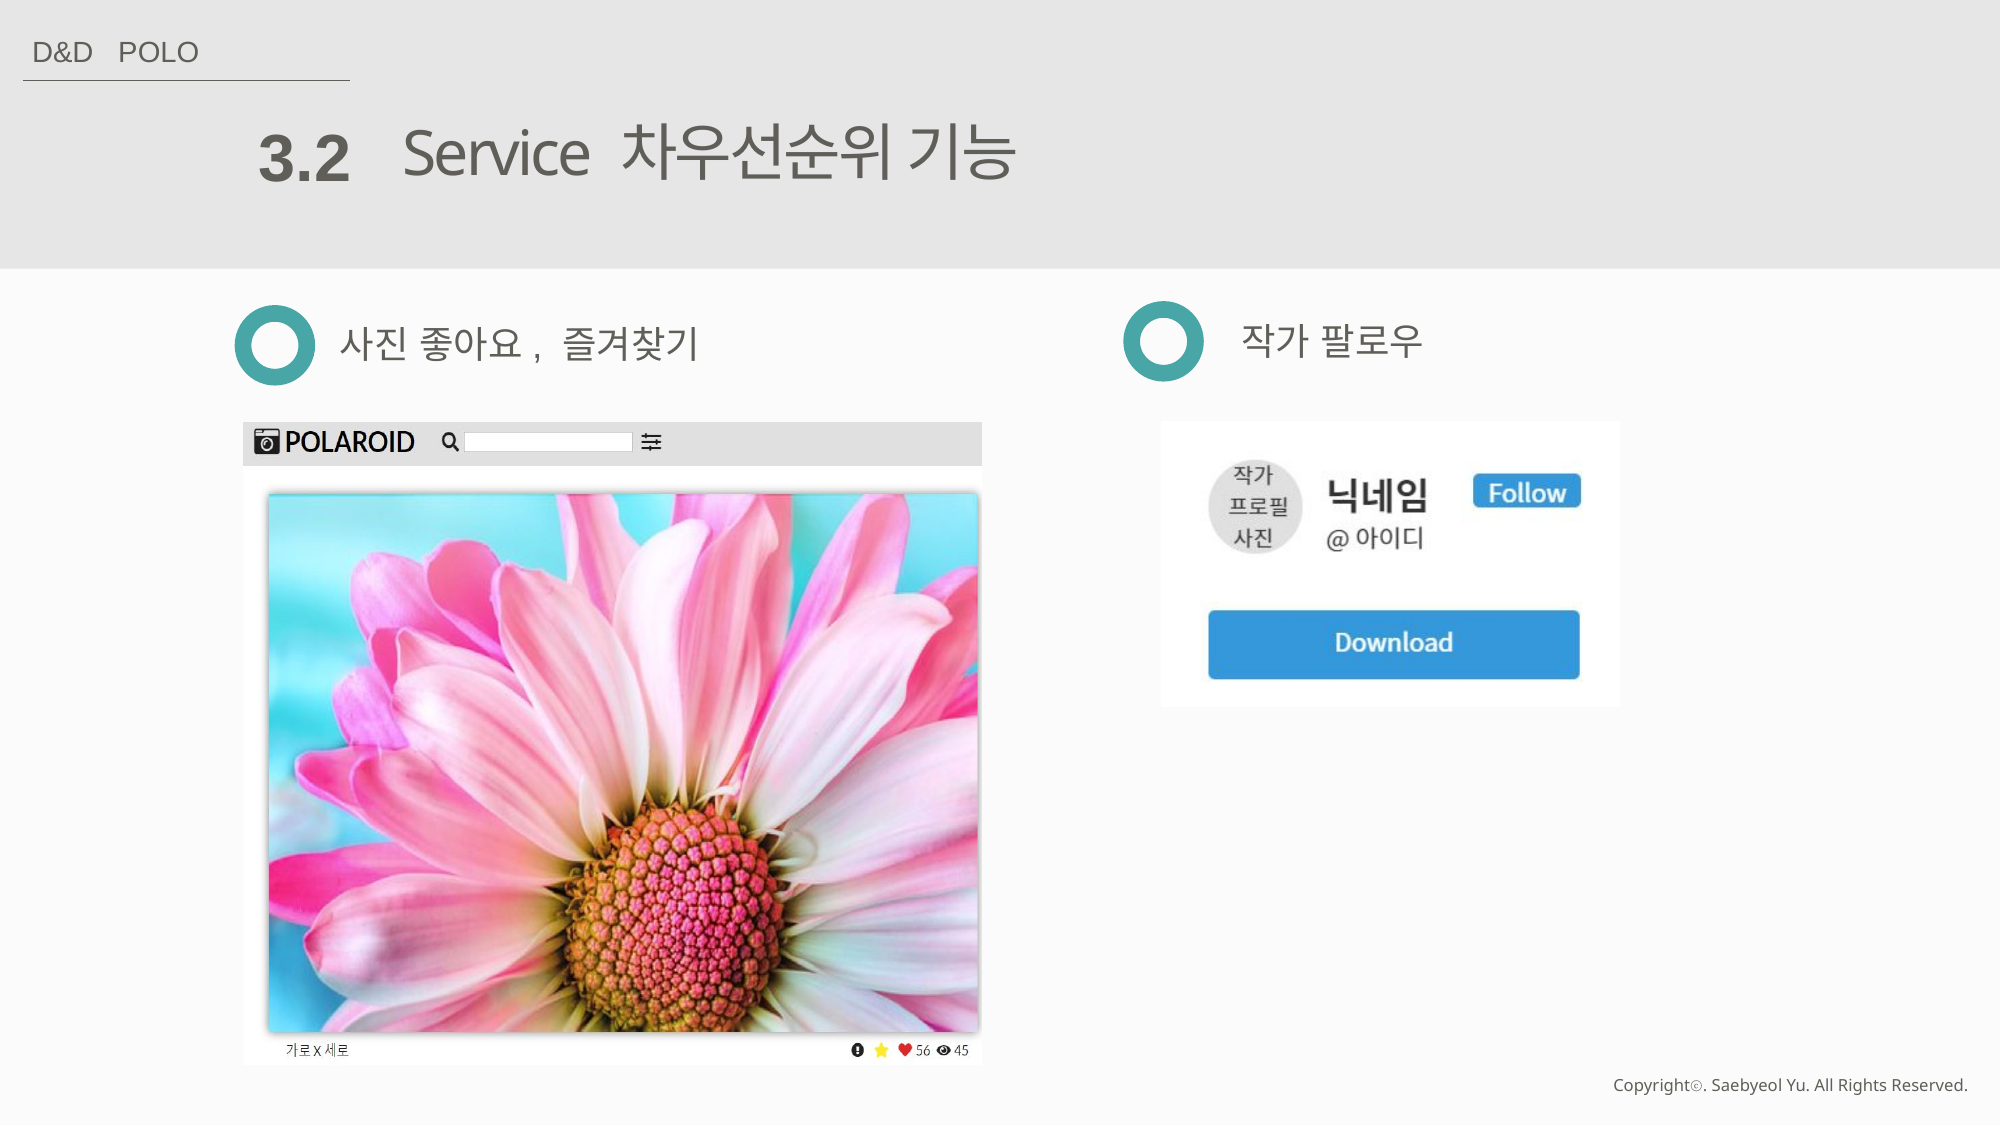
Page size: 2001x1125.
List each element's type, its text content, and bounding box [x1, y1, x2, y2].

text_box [242, 313, 722, 420]
text_box D&D POLO [17, 25, 215, 76]
picture [1161, 421, 1620, 707]
text_box [0, 0, 2000, 270]
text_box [1131, 309, 1448, 374]
text_box 3.2 [243, 106, 366, 202]
picture [243, 421, 982, 1065]
text_box Service 차우선순위 기능 [387, 105, 1034, 196]
